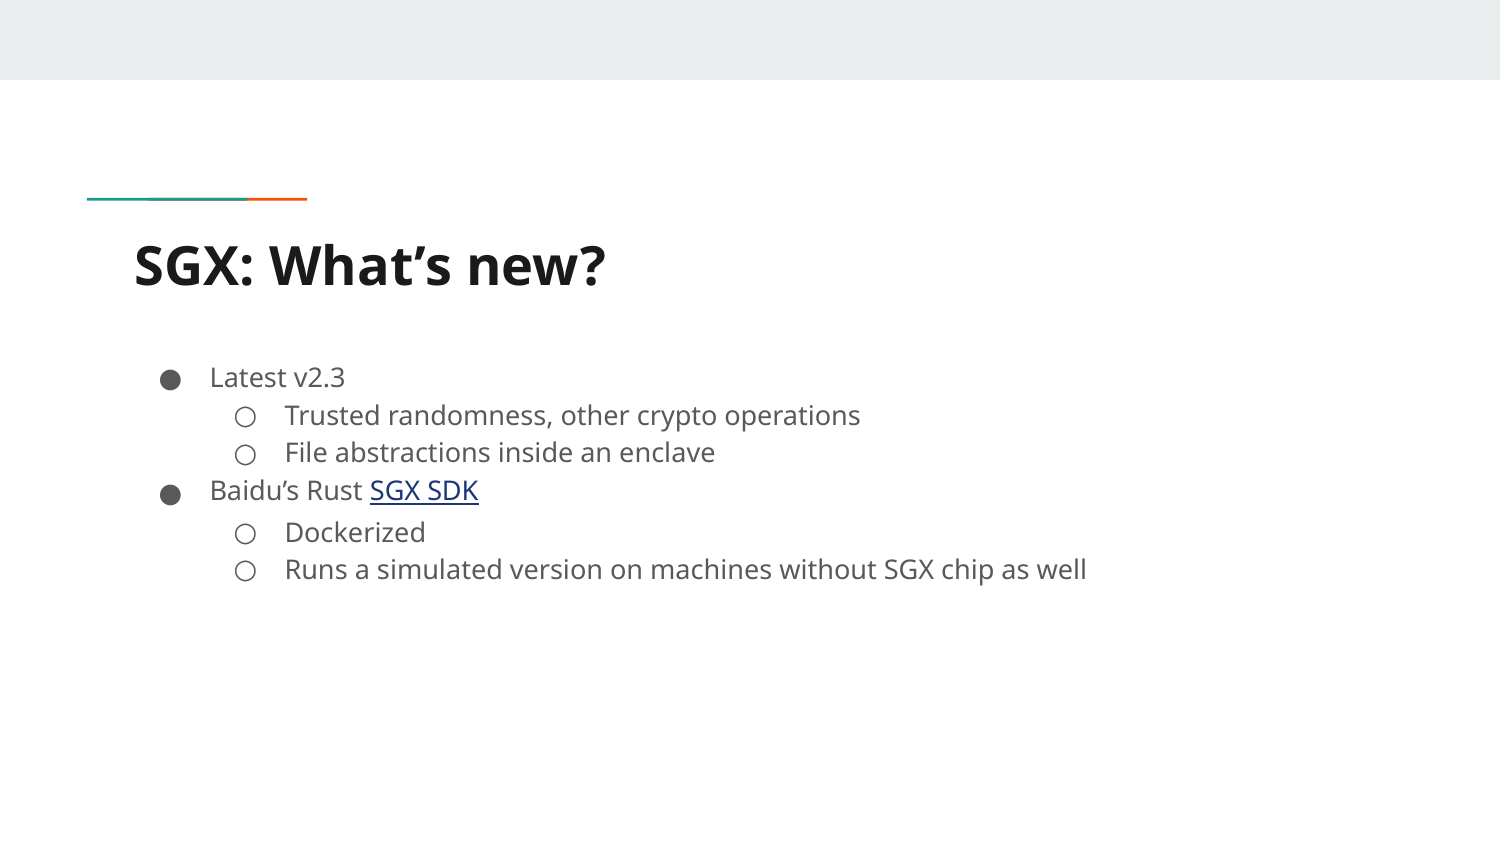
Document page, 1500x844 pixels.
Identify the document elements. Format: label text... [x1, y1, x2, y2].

title SGX: What’s new? [119, 216, 1381, 305]
list Latest v2.3 Trusted randomness, other crypto operations File abstractions inside an enclave Baidu’s Rust SGX SDK Dockerized Runs a simulated version on machines without SGX chip as well [119, 341, 1381, 778]
